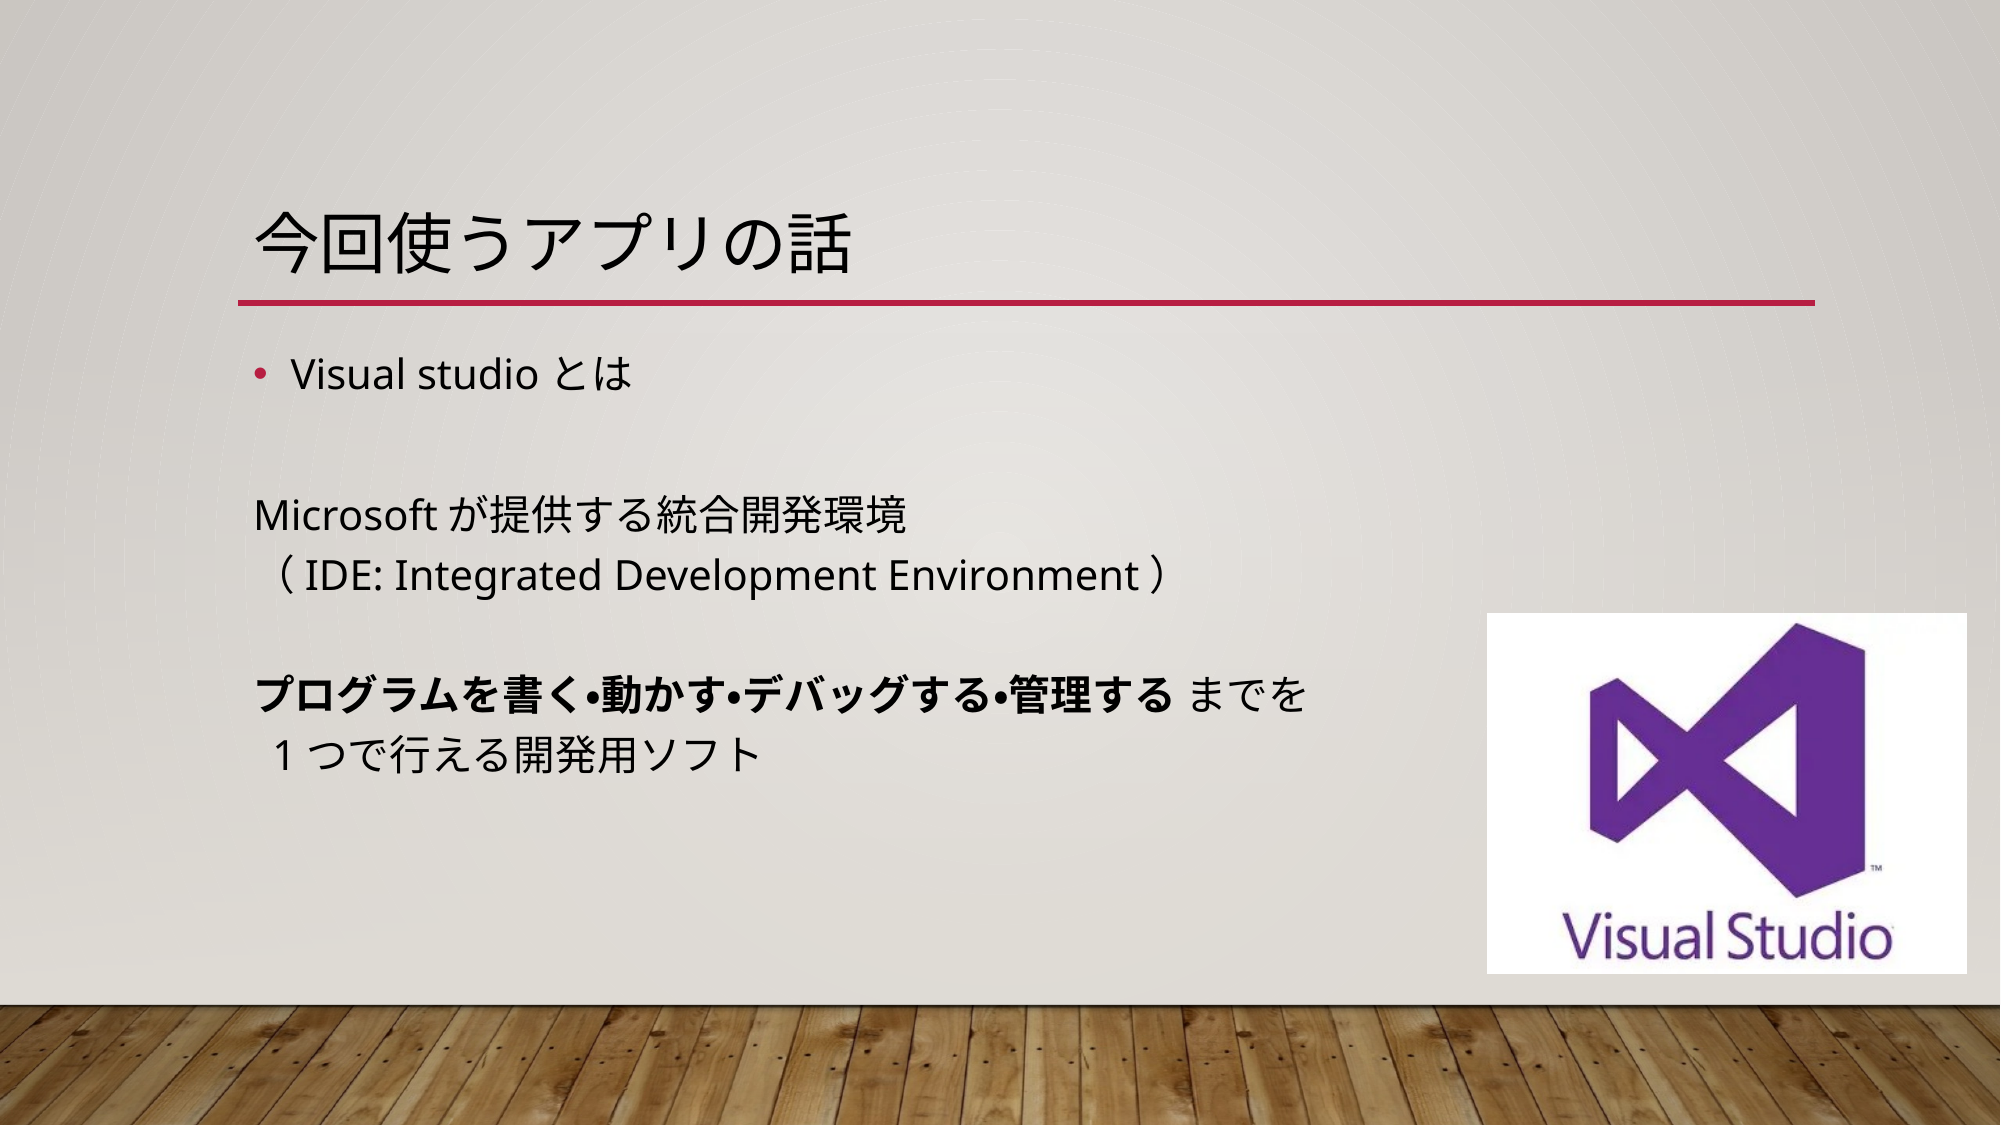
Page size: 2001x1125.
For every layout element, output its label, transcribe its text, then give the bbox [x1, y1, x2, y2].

list Visual studioとは Microsoftが提供する統合開発環境 （IDE: Integrated Development Environment） プログラムを書く・動かす・デバッグする・管理する までを 1つで行える開発用ソフト [238, 330, 1814, 897]
picture [0, 1005, 2000, 1125]
picture [1487, 613, 1967, 974]
title 今回使うアプリの話 [238, 203, 1814, 330]
